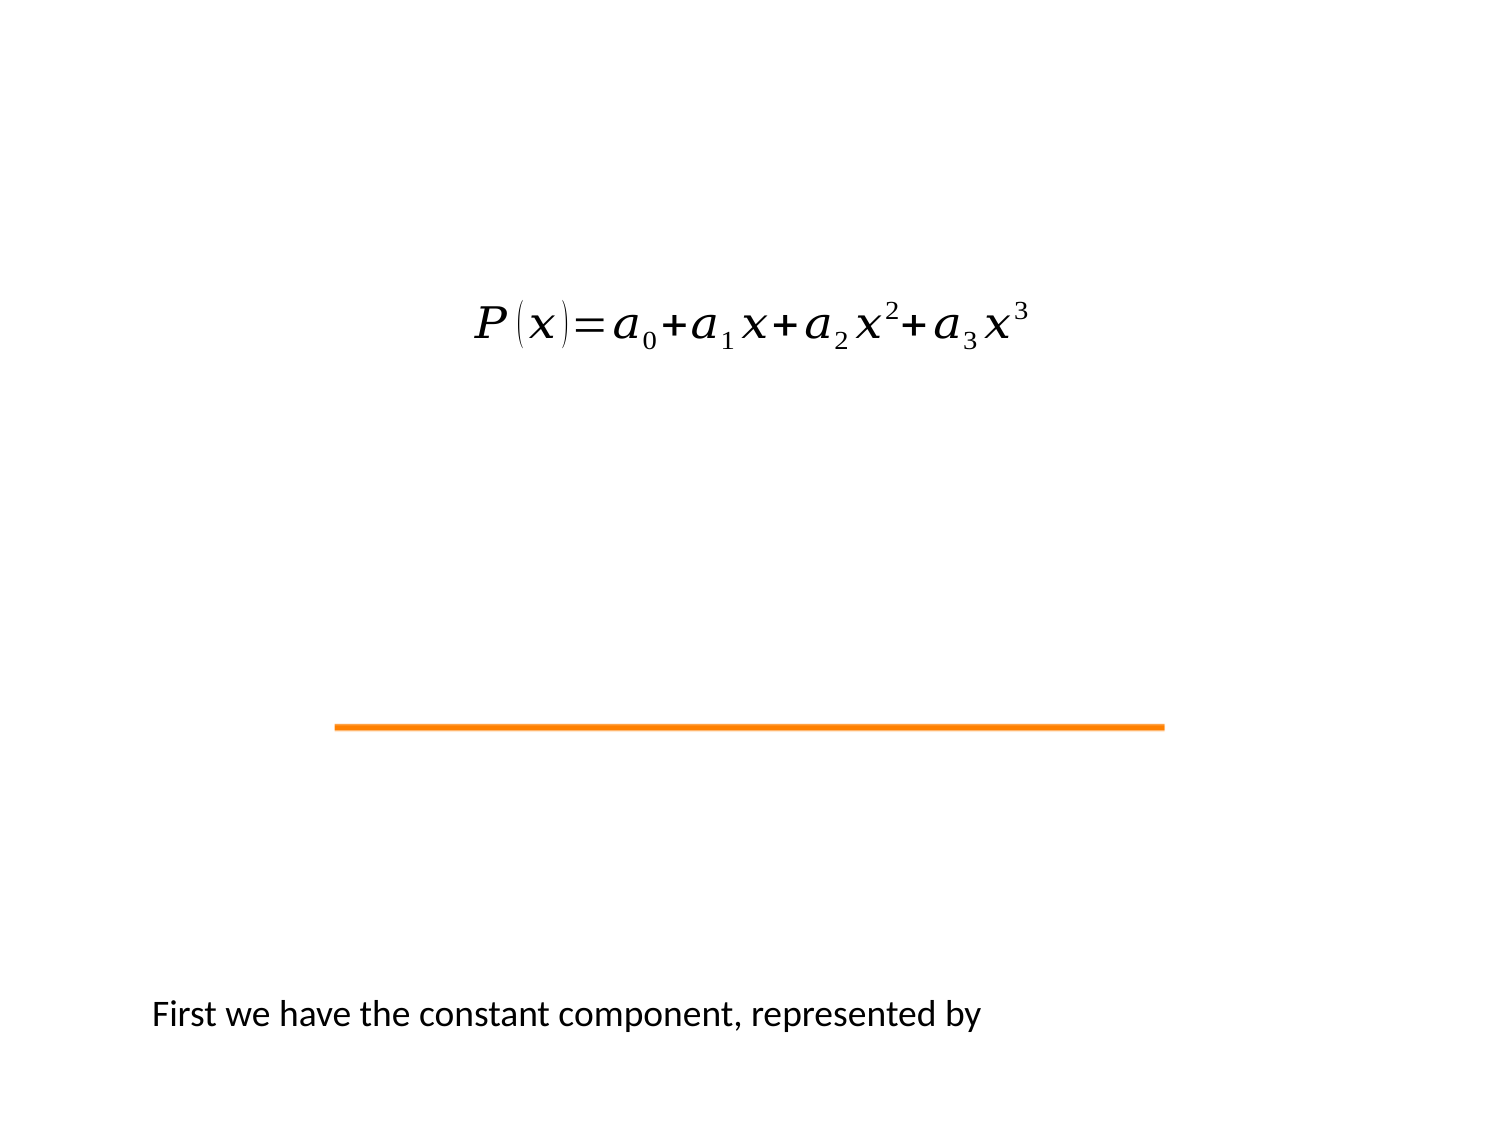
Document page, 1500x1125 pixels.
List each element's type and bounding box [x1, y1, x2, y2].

picture [248, 355, 1252, 1063]
